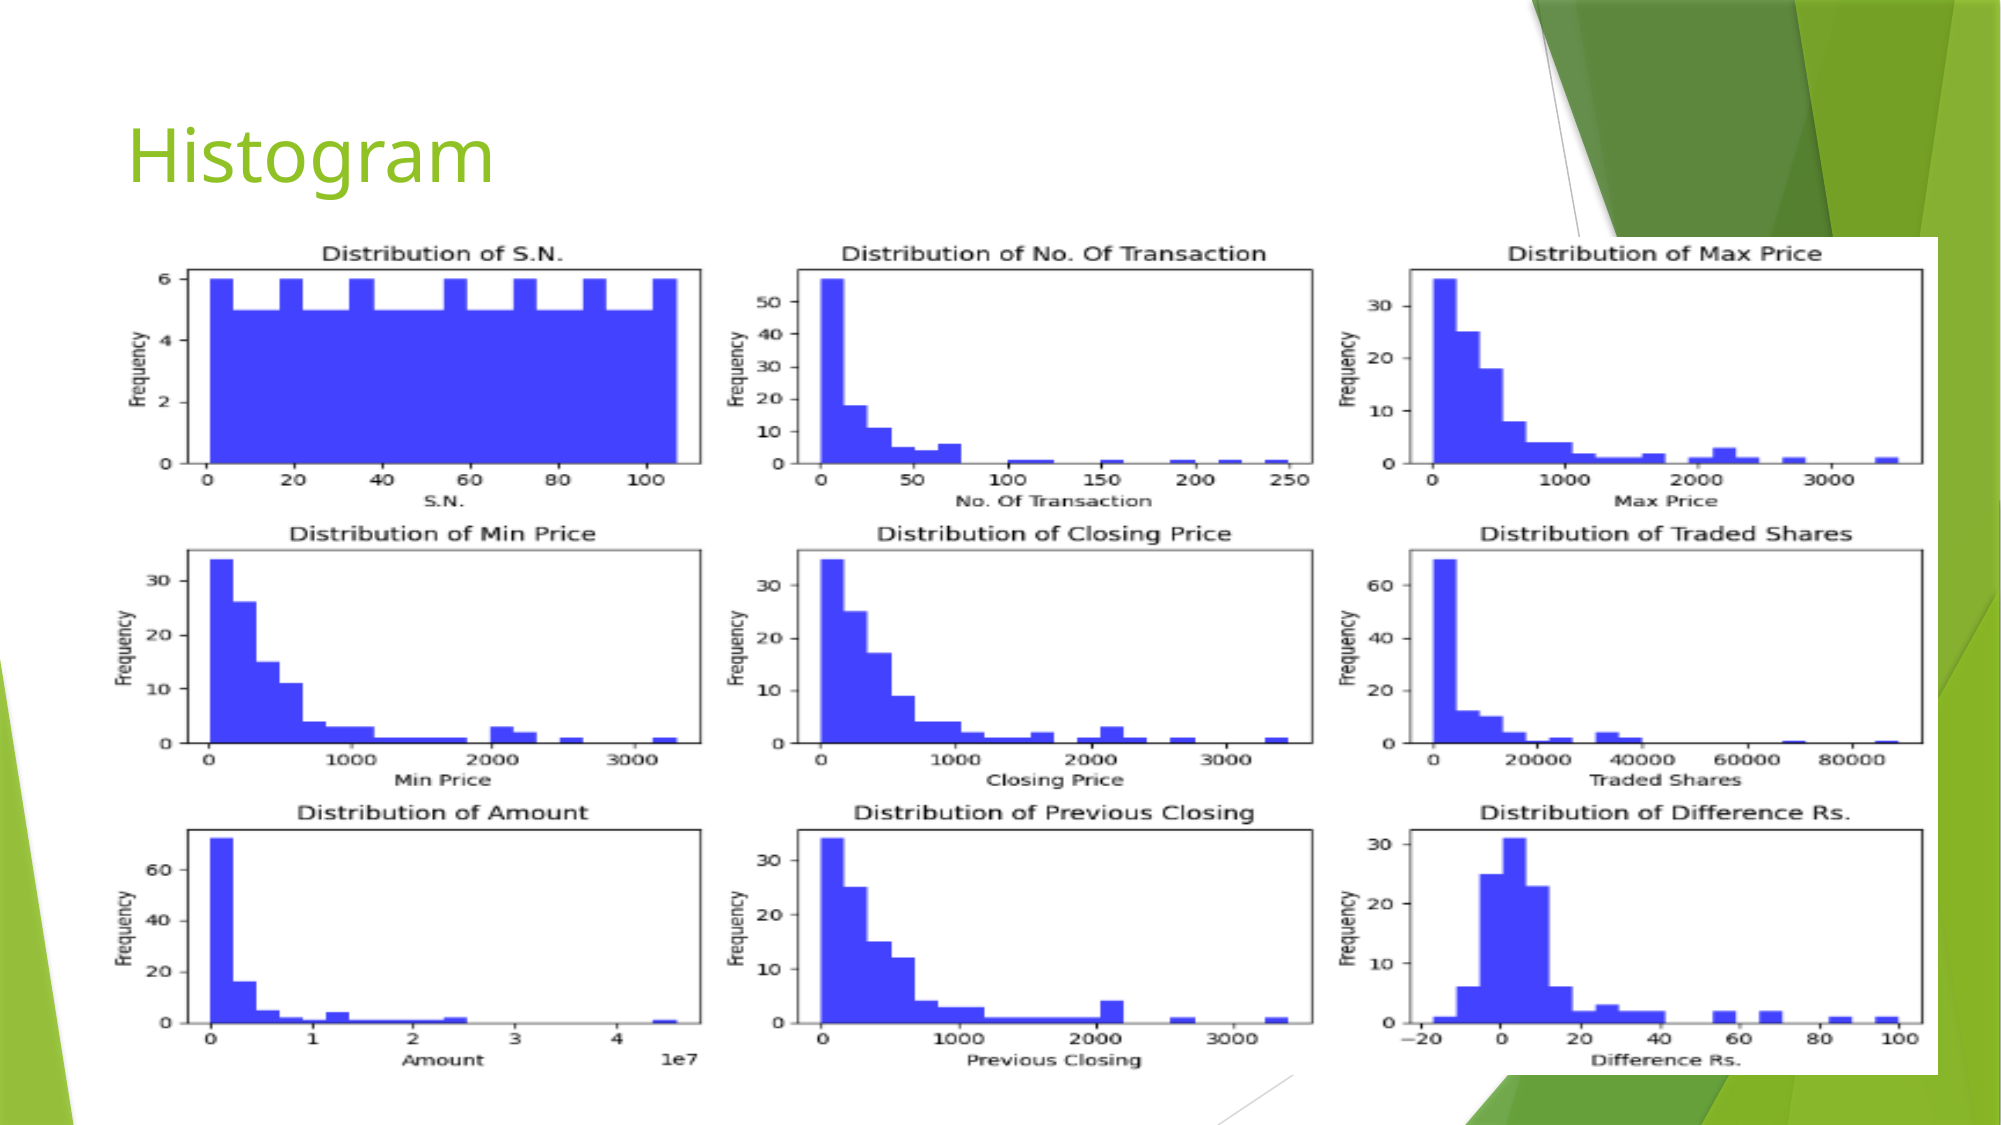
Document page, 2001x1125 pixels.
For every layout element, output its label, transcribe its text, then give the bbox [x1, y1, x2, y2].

title Histogram [111, 99, 1522, 236]
picture [110, 236, 1938, 1076]
